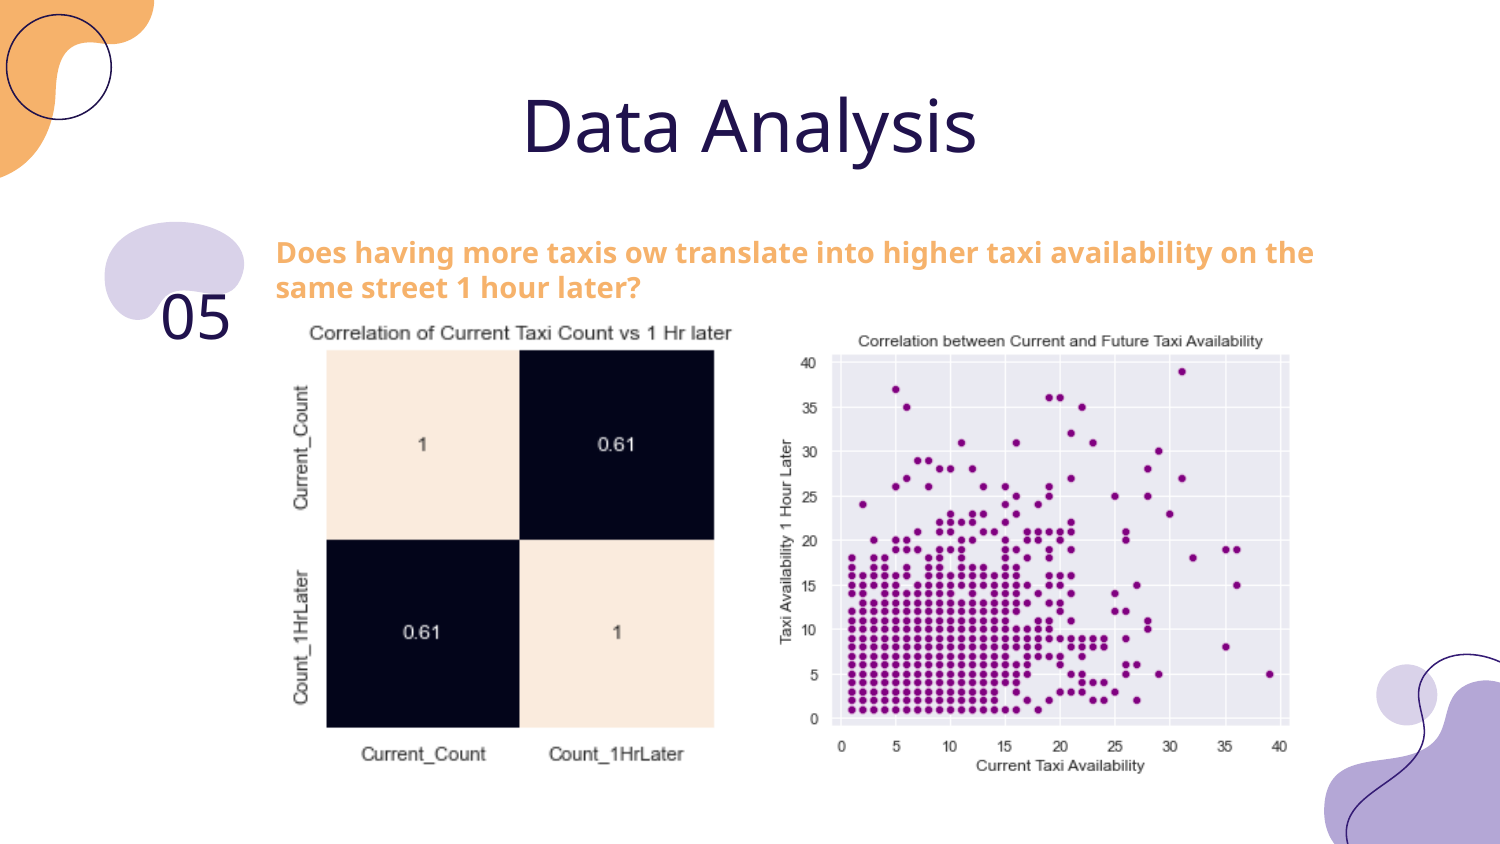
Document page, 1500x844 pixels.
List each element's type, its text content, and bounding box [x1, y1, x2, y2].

picture [280, 314, 745, 775]
title 05 [141, 282, 253, 348]
text_box [104, 221, 245, 320]
subtitle Does having more taxis ow translate into higher taxi availability on the same street 1 hour later? [260, 219, 1395, 318]
picture [772, 326, 1298, 782]
title Data Analysis [437, 64, 1063, 150]
